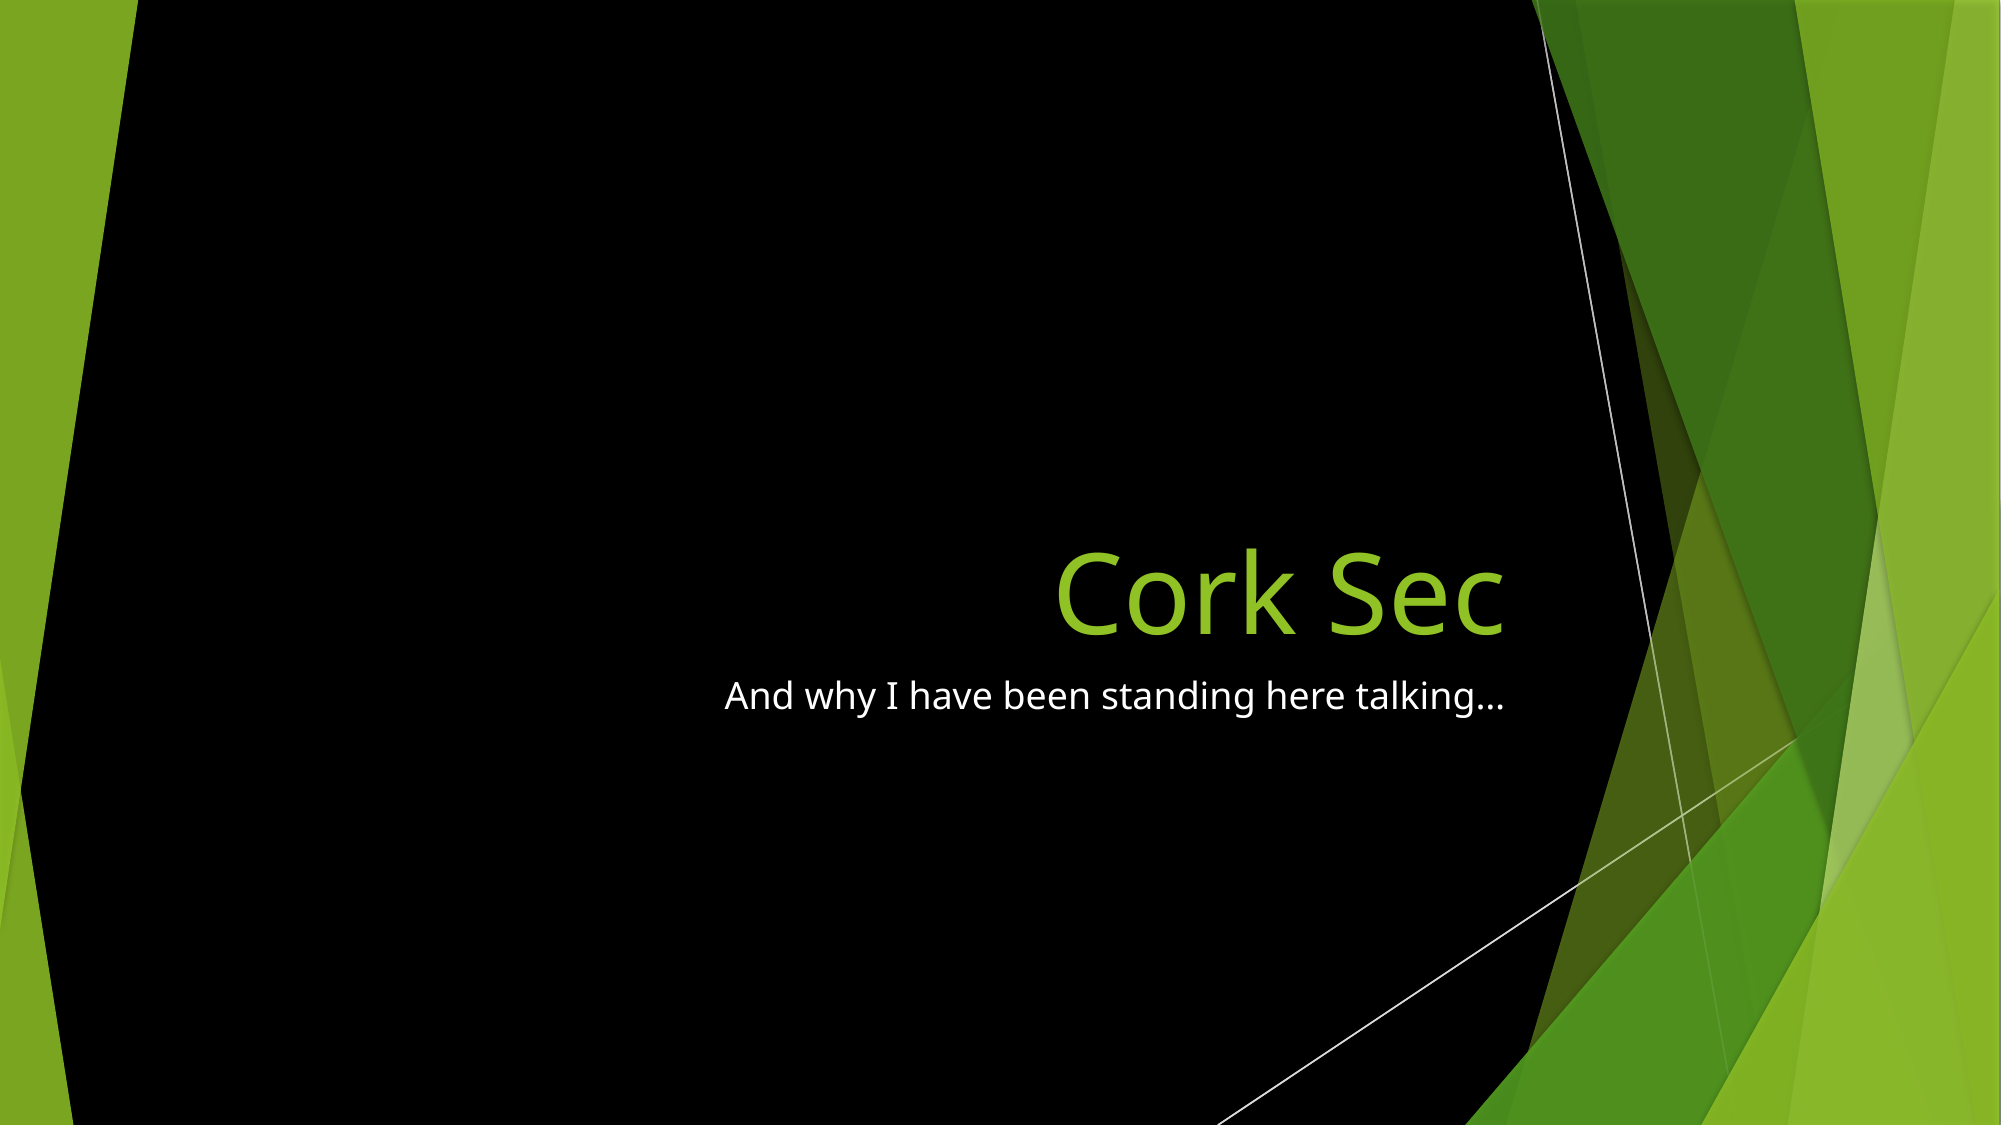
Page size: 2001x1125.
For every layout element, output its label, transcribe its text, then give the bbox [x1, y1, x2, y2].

title Cork Sec [247, 394, 1522, 664]
subtitle And why I have been standing here talking… [247, 664, 1522, 845]
